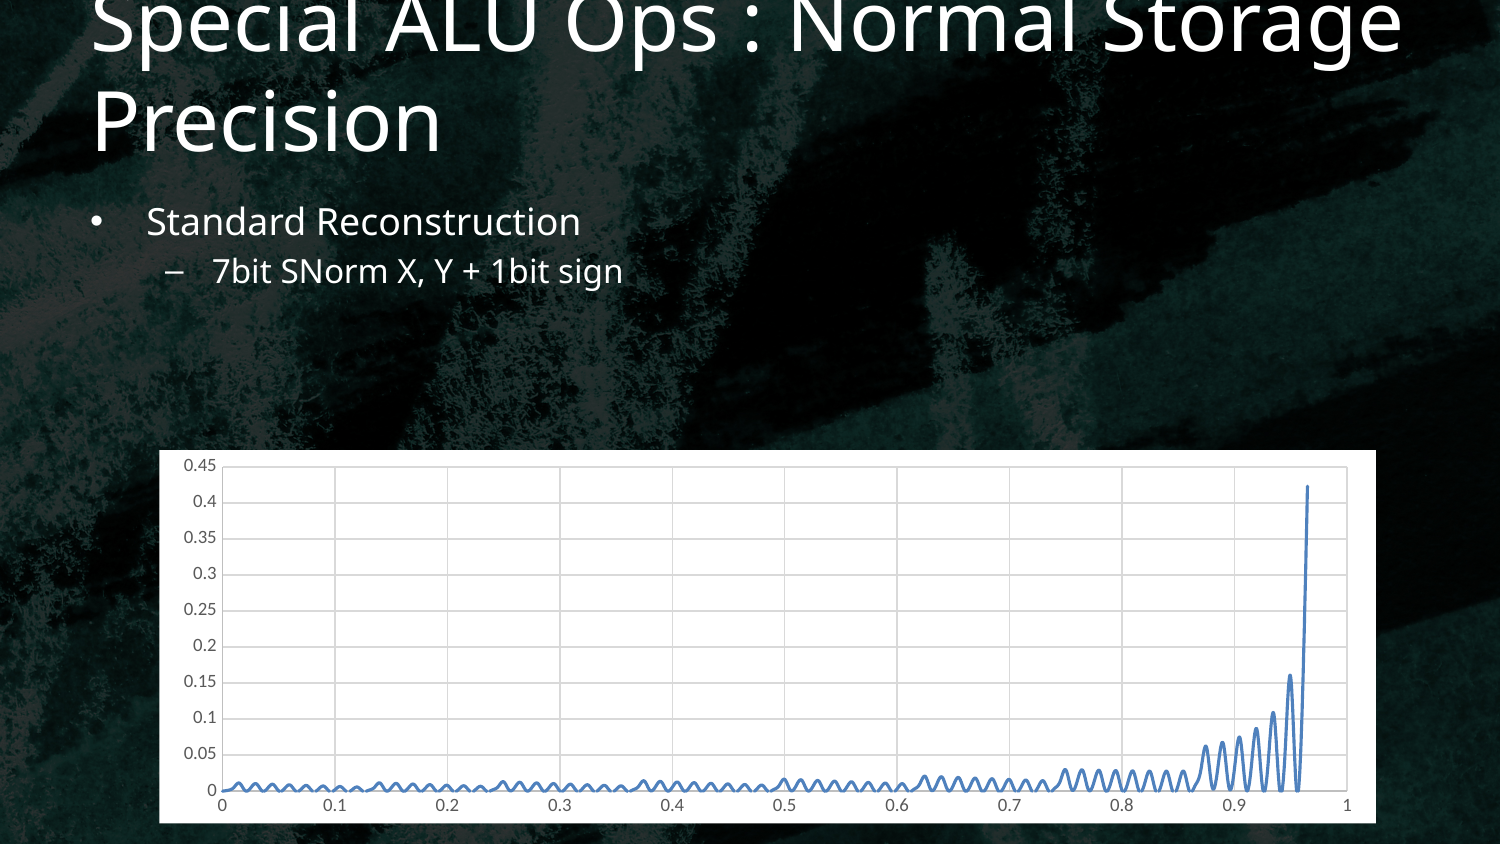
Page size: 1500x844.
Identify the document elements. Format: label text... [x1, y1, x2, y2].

picture [0, 0, 1500, 844]
chart [159, 449, 1377, 824]
title Special ALU Ops : Normal Storage Precision [75, 22, 1425, 115]
